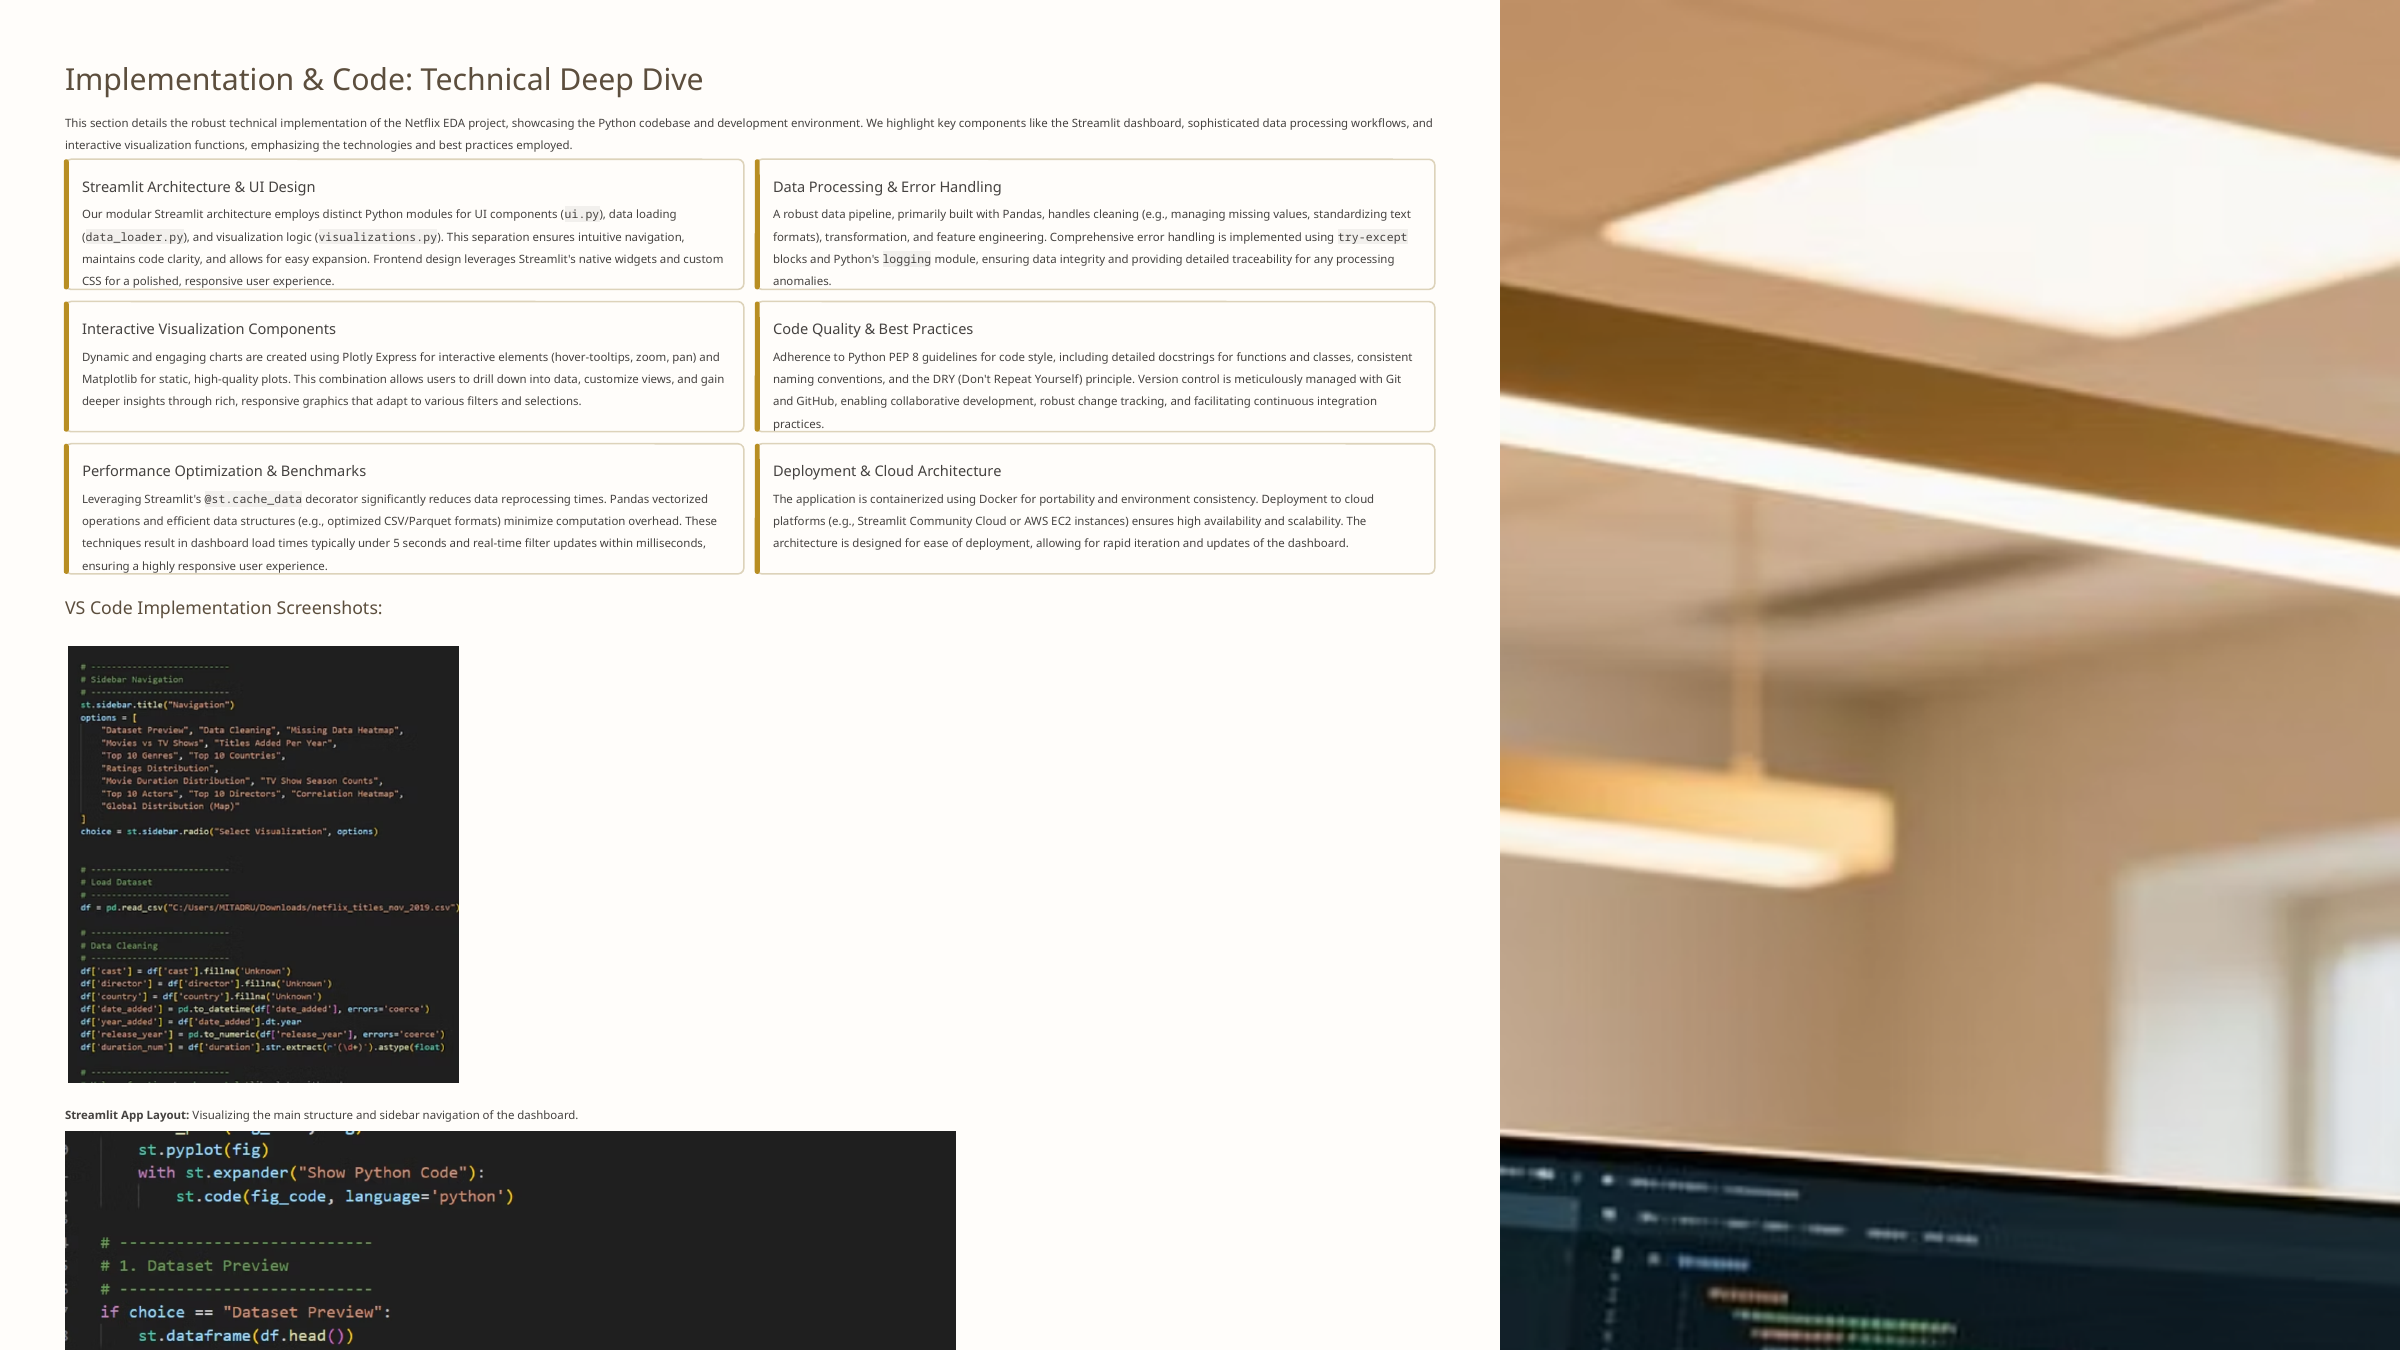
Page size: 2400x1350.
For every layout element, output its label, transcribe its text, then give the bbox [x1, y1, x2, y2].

text_box Deployment & Cloud Architecture [773, 457, 1040, 476]
text_box Performance Optimization & Benchmarks [82, 457, 411, 476]
picture [68, 646, 459, 1083]
text_box [760, 443, 1435, 574]
text_box A robust data pipeline, primarily built with Pandas, handles cleaning (e.g., managing missing values, standardizing text formats), transformation, and feature engineering. Comprehensive error handling is implemented using try-except blocks and Python's logging module, ensuring data integrity and providing detailed traceability for any processing anomalies. [773, 198, 1422, 277]
text_box [759, 159, 1435, 290]
text_box The application is containerized using Docker for portability and environment consistency. Deployment to cloud platforms (e.g., Streamlit Community Cloud or AWS EC2 instances) ensures high availability and scalability. The architecture is designed for ease of deployment, allowing for rapid iteration and updates of the dashboard. [773, 483, 1422, 542]
text_box [759, 301, 1435, 432]
text_box [63, 159, 69, 290]
text_box Dynamic and engaging charts are created using Plotly Express for interactive elements (hover-tooltips, zoom, pan) and Matplotlib for static, high-quality plots. This combination allows users to drill down into data, customize views, and gain deeper insights through rich, responsive graphics that adapt to various filters and selections. [82, 340, 731, 399]
text_box [63, 443, 69, 574]
text_box Leveraging Streamlit's @st.cache_data decorator significantly reduces data reprocessing times. Pandas vectorized operations and efficient data structures (e.g., optimized CSV/Parquet formats) minimize computation overhead. These techniques result in dashboard load times typically under 5 seconds and real-time filter updates within milliseconds, ensuring a highly responsive user experience. [82, 483, 731, 561]
text_box Streamlit Architecture & UI Design [82, 172, 353, 192]
text_box [69, 443, 744, 574]
text_box [68, 301, 744, 432]
text_box VS Code Implementation Screenshots: [65, 592, 424, 615]
text_box Our modular Streamlit architecture employs distinct Python modules for UI components (ui.py), data loading (data_loader.py), and visualization logic (visualizations.py). This separation ensures intuitive navigation, maintains code clarity, and allows for easy expansion. Frontend design leverages Streamlit's native widgets and custom CSS for a polished, responsive user experience. [82, 198, 731, 277]
text_box Code Quality & Best Practices [773, 314, 1004, 334]
text_box Data Processing & Error Handling [773, 172, 1036, 192]
text_box Implementation & Code: Technical Deep Dive [65, 51, 1280, 89]
picture [1499, 0, 2400, 1350]
text_box This section details the robust technical implementation of the Netflix EDA project, showcasing the Python codebase and development environment. We highlight key components like the Streamlit dashboard, sophisticated data processing workflows, and interactive visualization functions, emphasizing the technologies and best practices employed. [65, 107, 1435, 146]
text_box [68, 159, 744, 290]
text_box [754, 443, 760, 574]
text_box [63, 301, 69, 432]
text_box Streamlit App Layout: Visualizing the main structure and sidebar navigation of the dashboard. [65, 1099, 1435, 1119]
text_box [754, 159, 760, 290]
picture [64, 1131, 956, 1350]
text_box Adherence to Python PEP 8 guidelines for code style, including detailed docstrings for functions and classes, consistent naming conventions, and the DRY (Don't Repeat Yourself) principle. Version control is meticulously managed with Git and GitHub, enabling collaborative development, robust change tracking, and facilitating continuous integration practices. [773, 340, 1422, 419]
text_box Interactive Visualization Components [82, 314, 374, 334]
text_box [754, 301, 760, 432]
